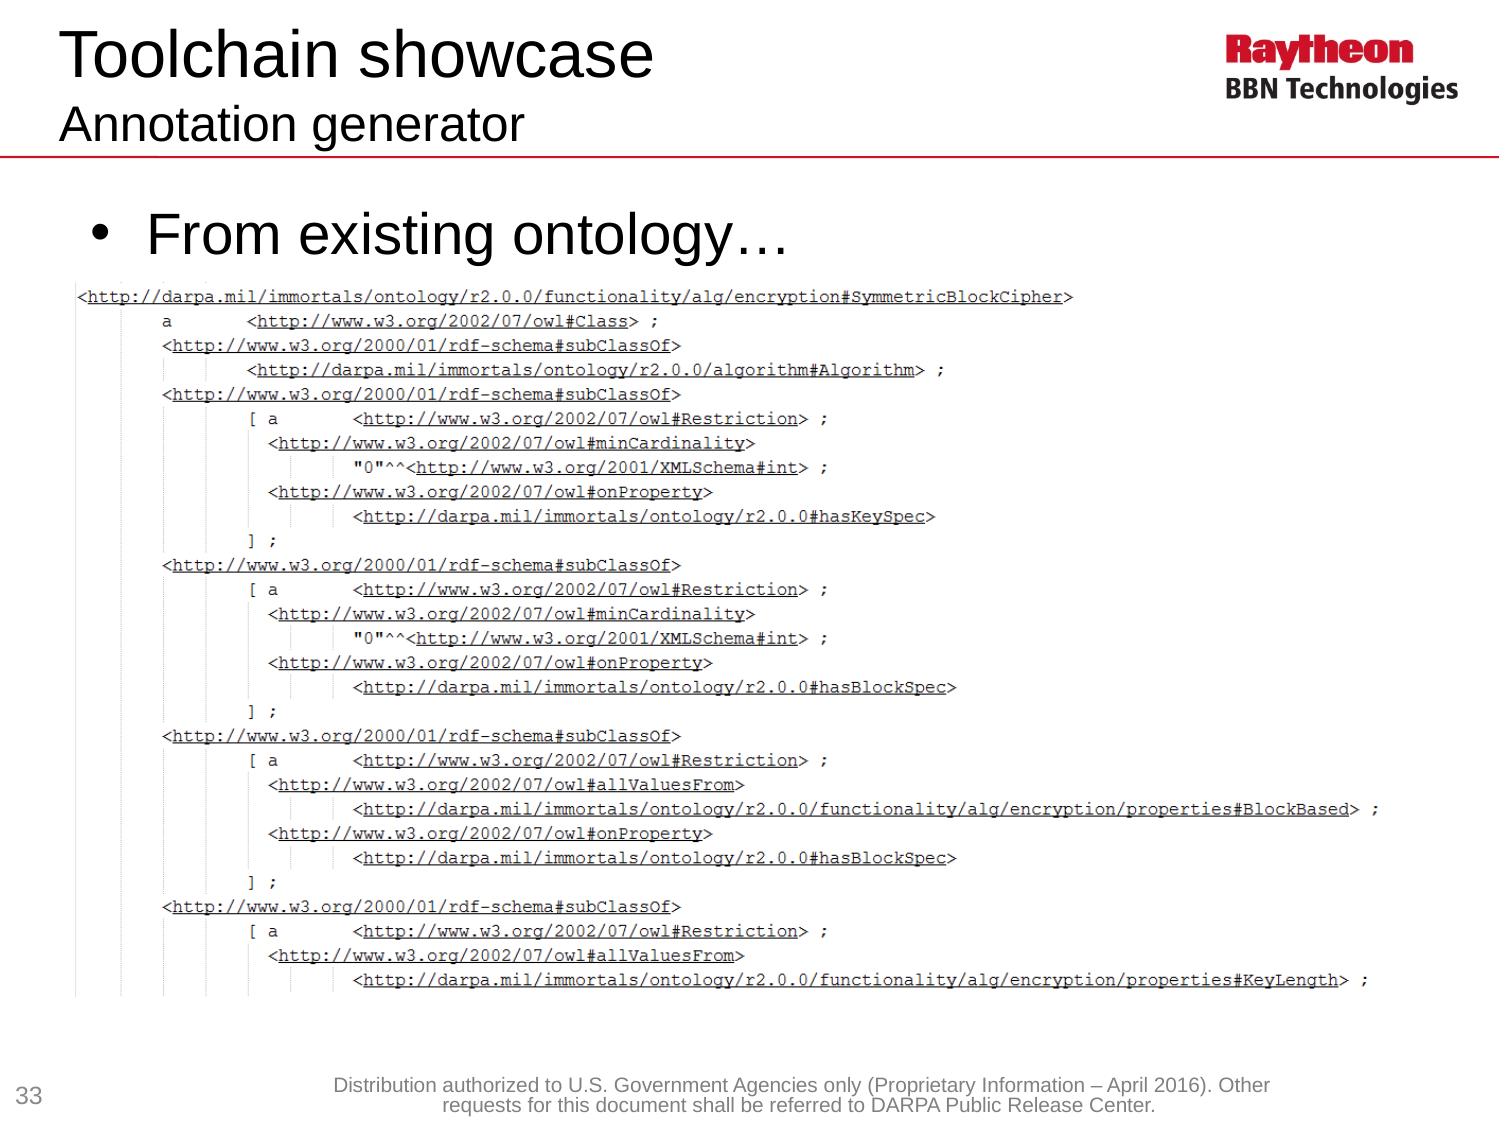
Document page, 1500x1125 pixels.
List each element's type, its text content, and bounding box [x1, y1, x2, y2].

slide_number 33 [0, 1065, 208, 1125]
picture [1395, 31, 1460, 108]
title Toolchain showcase Annotation generator [43, 24, 1395, 138]
list From existing ontology… [74, 188, 1426, 932]
picture [74, 282, 1383, 997]
